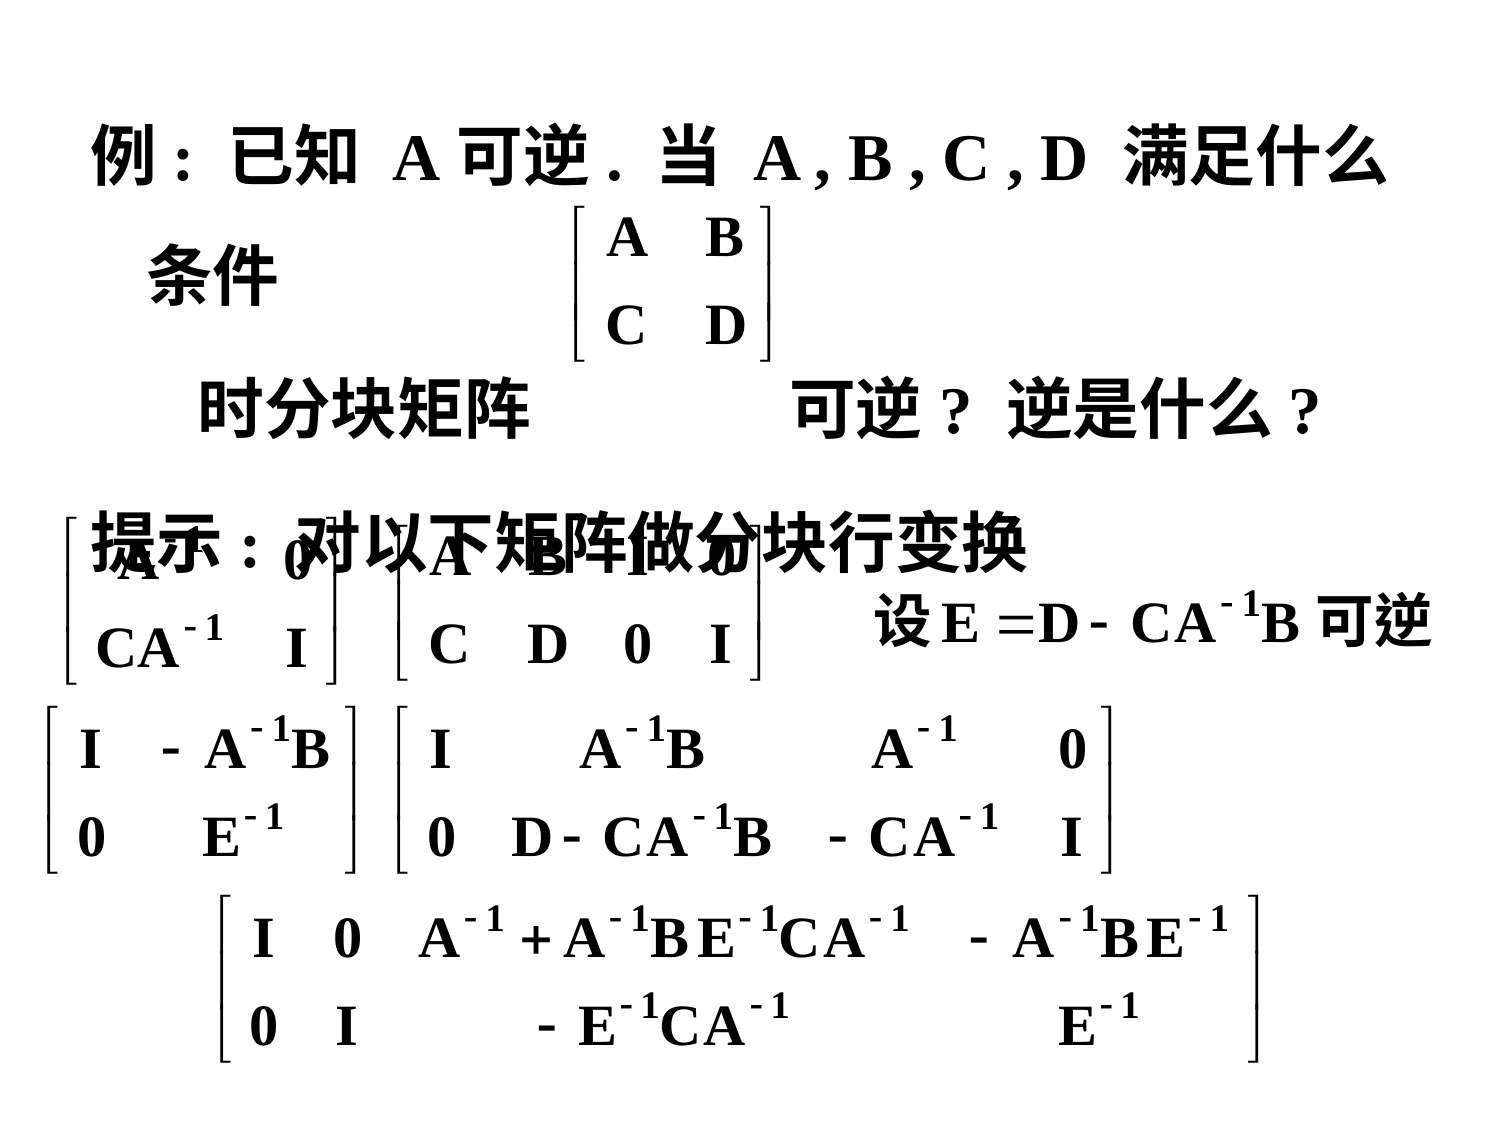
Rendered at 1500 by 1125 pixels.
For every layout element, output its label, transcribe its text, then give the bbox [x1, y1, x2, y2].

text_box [867, 573, 1444, 668]
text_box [560, 196, 795, 373]
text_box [383, 515, 784, 691]
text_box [383, 692, 1135, 879]
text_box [52, 503, 361, 690]
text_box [206, 881, 1279, 1078]
list 例: 已知 A可逆. 当 A , B , C , D 满足什么条件 时分块矩阵 可逆? 逆是什么? 提示: 对以下矩阵做分块行变换 [75, 66, 1425, 1005]
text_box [33, 692, 380, 888]
